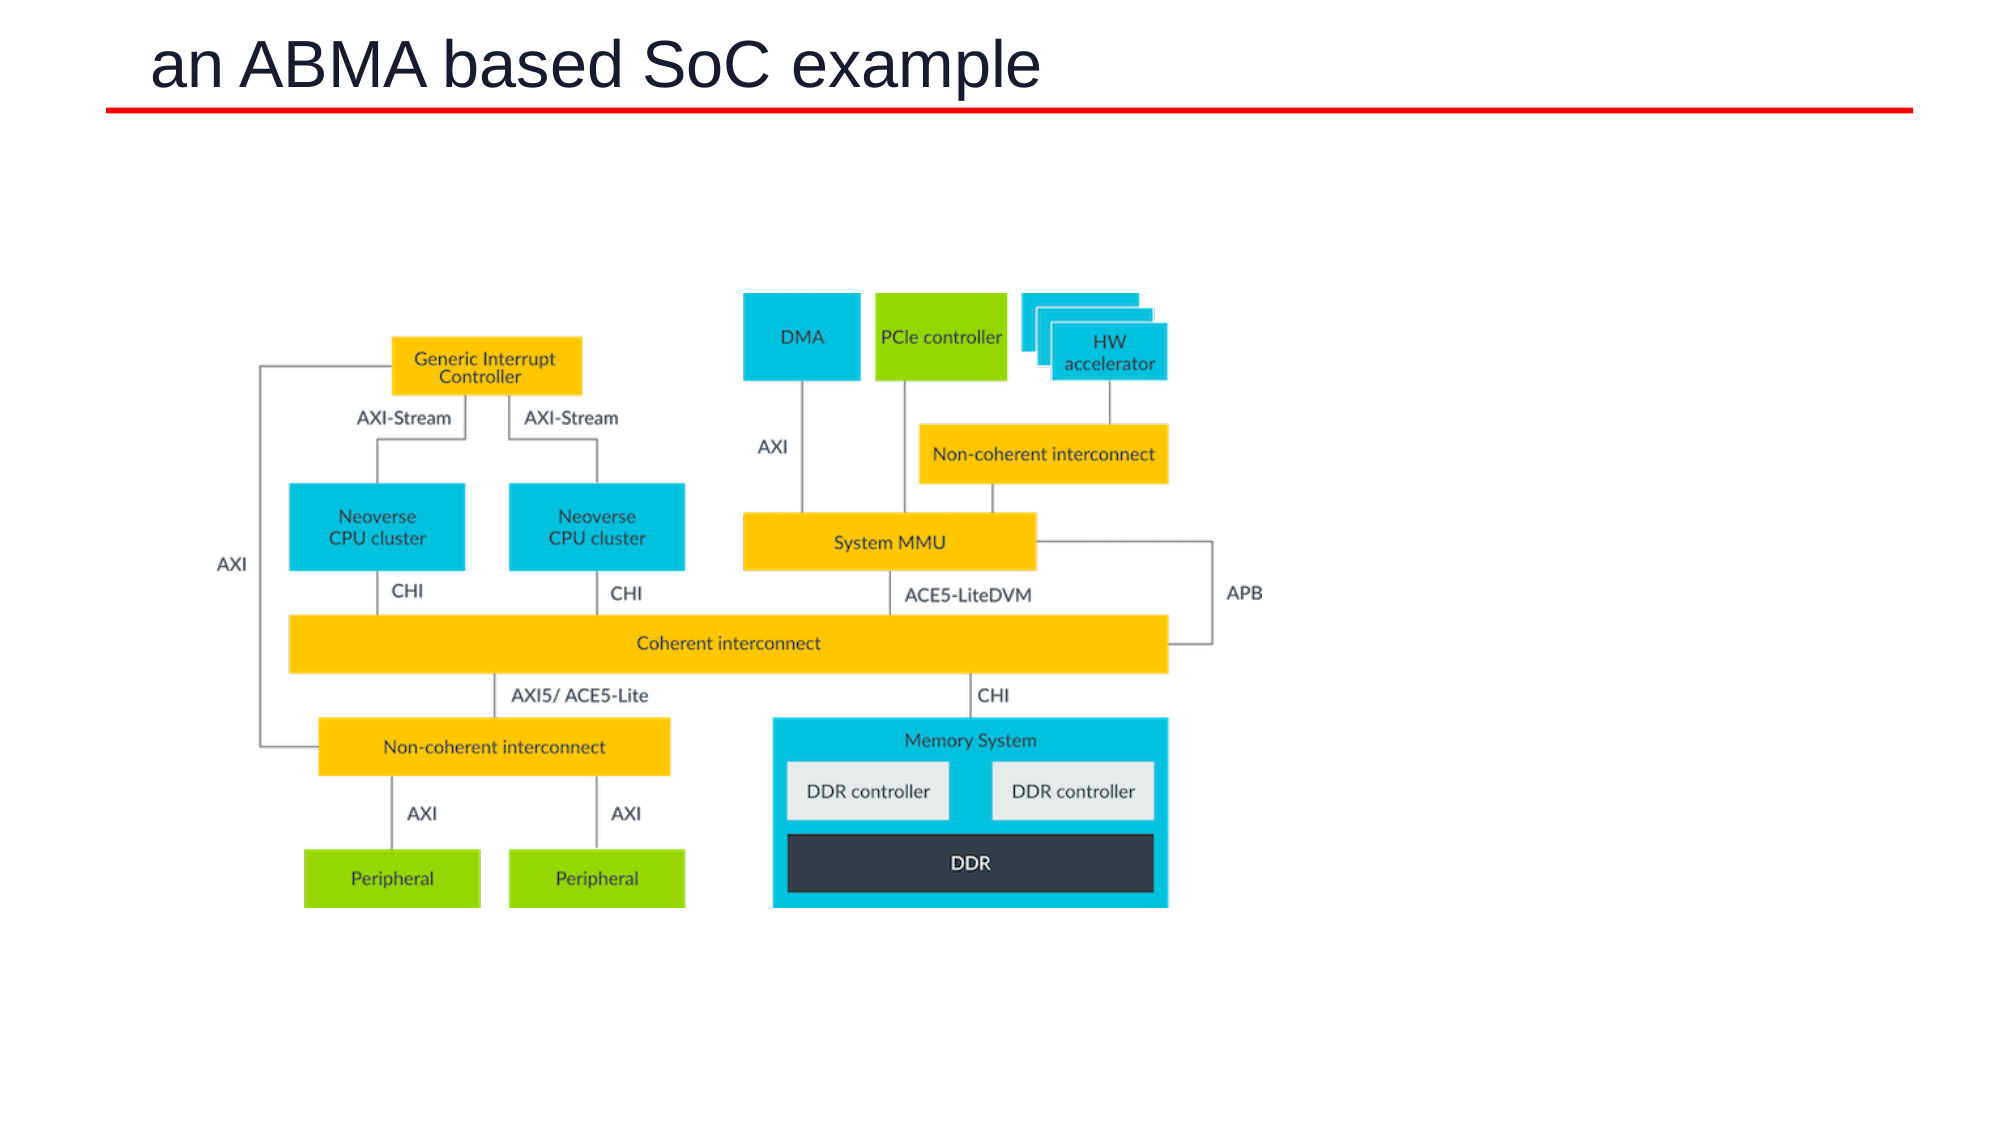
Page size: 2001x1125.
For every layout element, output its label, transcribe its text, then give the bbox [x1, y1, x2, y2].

title an ABMA based SoC example [135, 22, 1865, 105]
picture [217, 293, 1262, 908]
